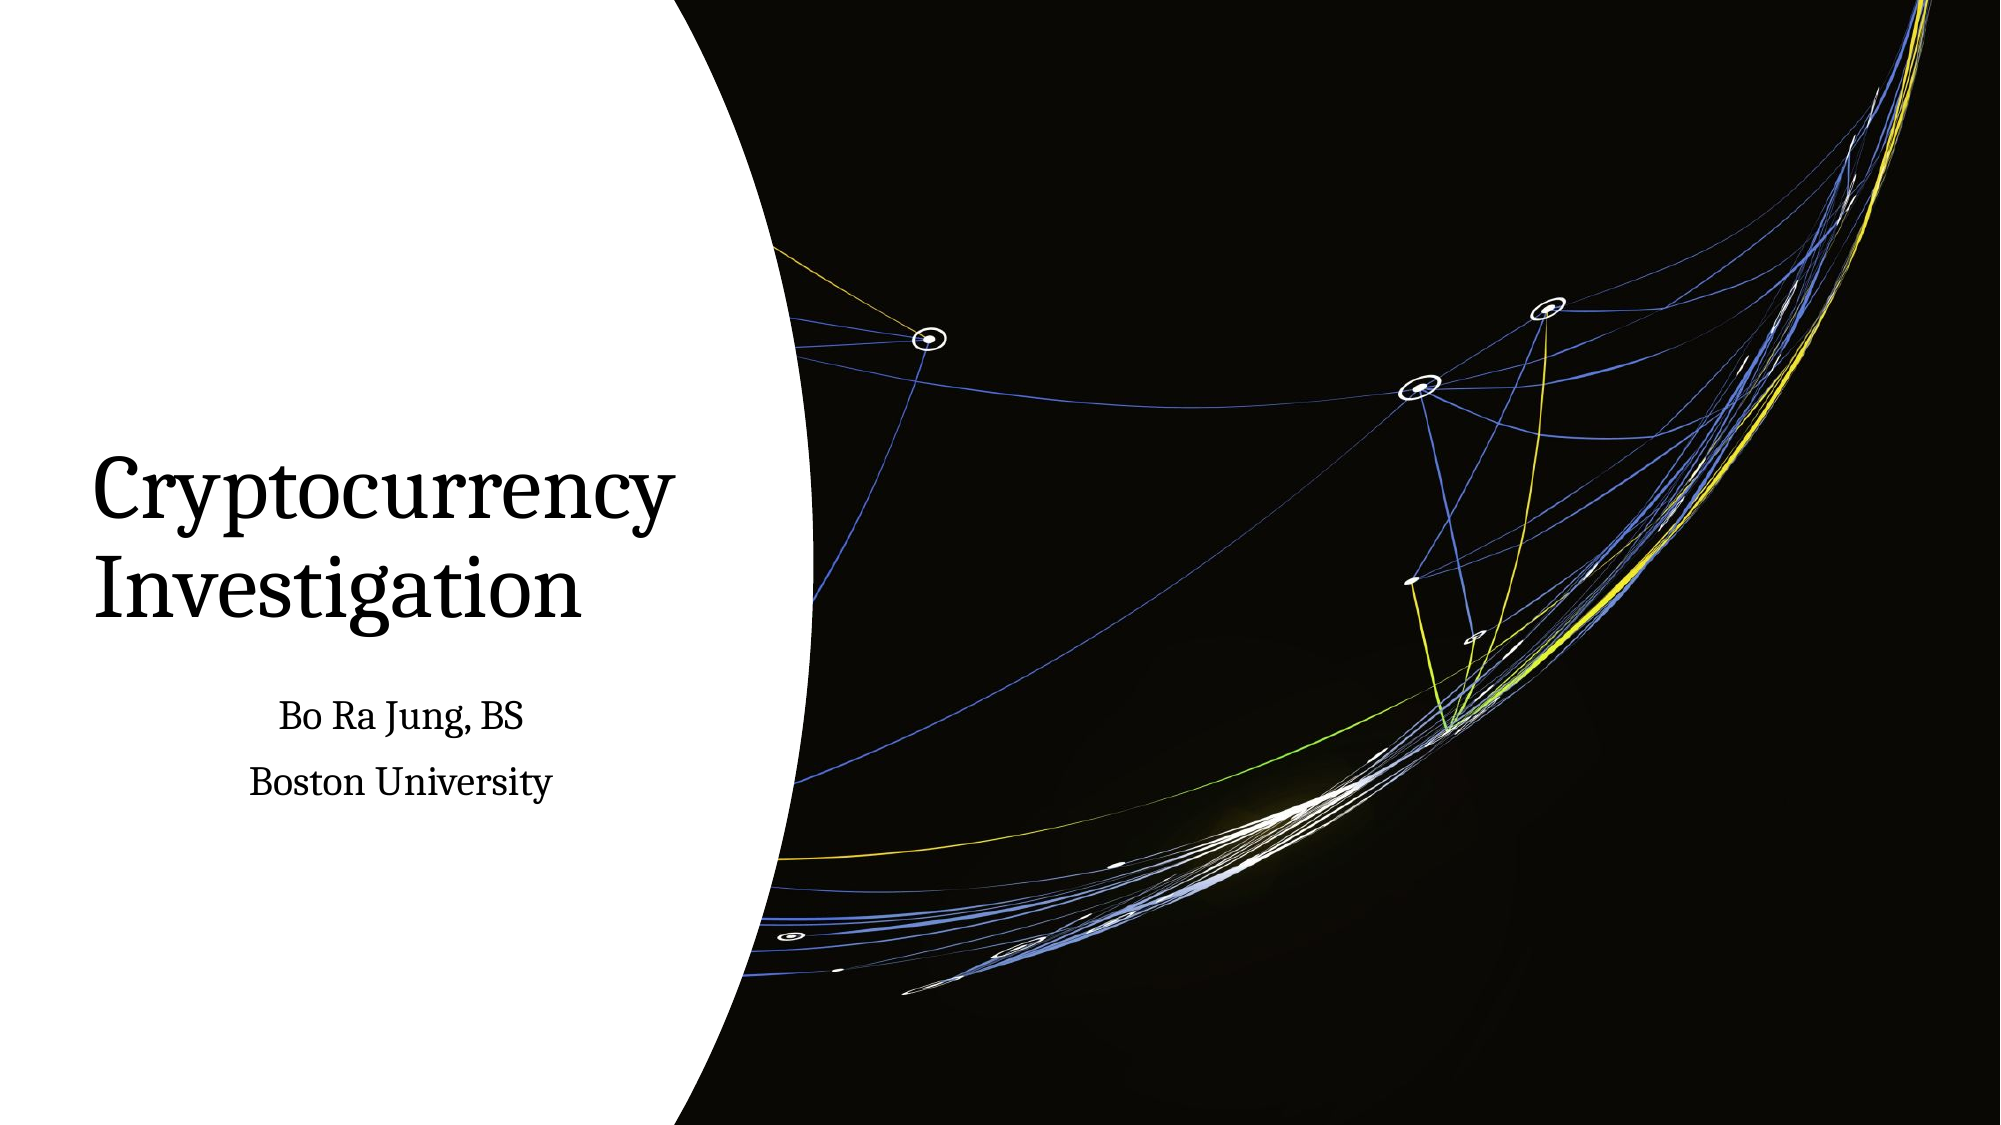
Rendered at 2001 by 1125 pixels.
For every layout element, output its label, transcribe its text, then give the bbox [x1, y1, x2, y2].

subtitle Bo Ra Jung, BS Boston University [78, 685, 674, 885]
picture [674, 0, 2000, 1125]
title Cryptocurrency Investigation [78, 119, 674, 646]
